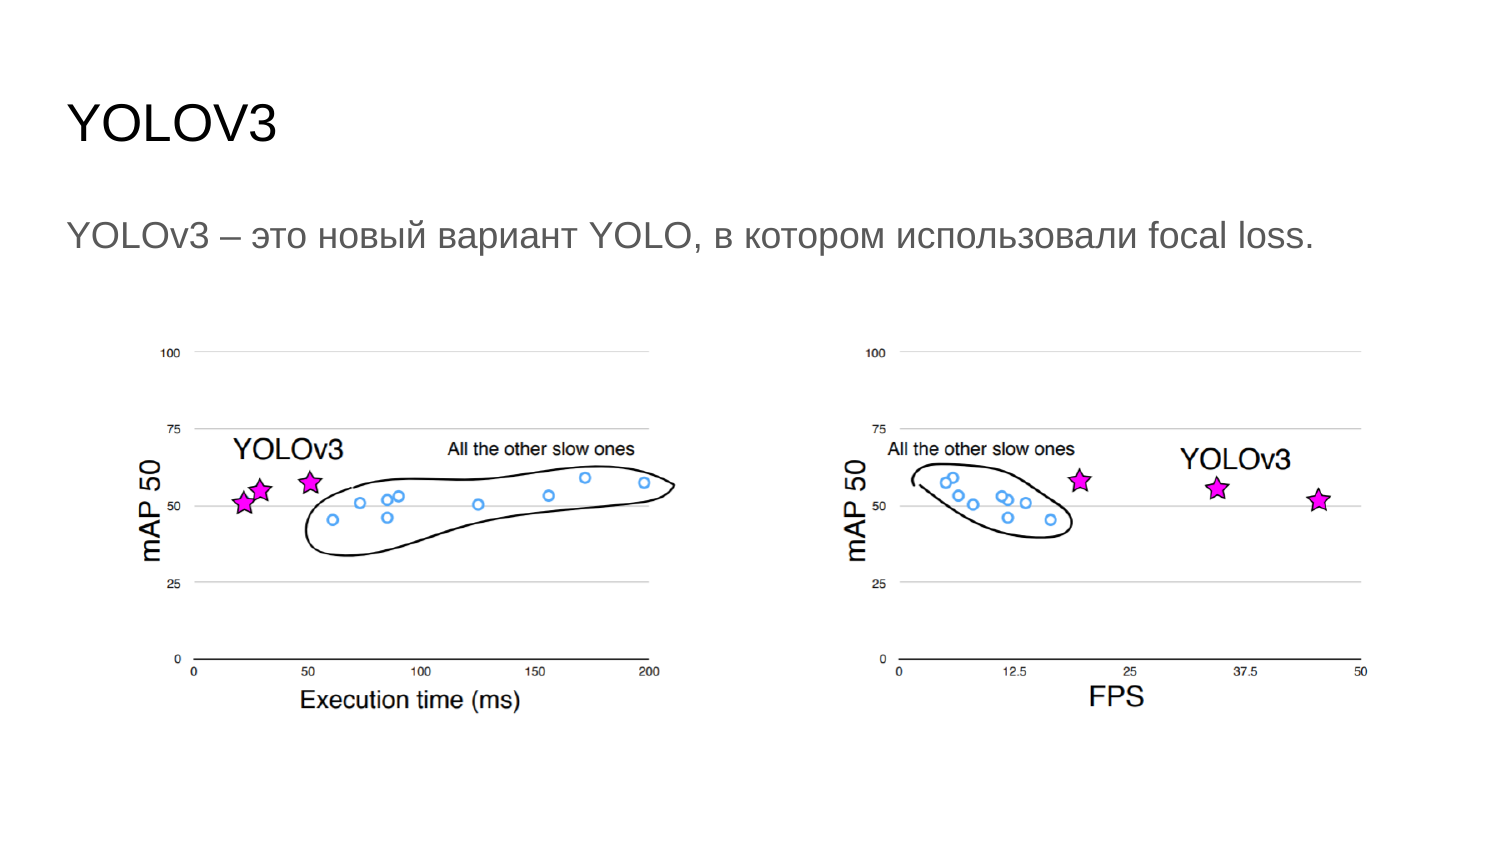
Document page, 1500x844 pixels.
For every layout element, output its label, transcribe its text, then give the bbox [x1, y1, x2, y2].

title YOLOV3 [51, 72, 1449, 167]
picture [104, 331, 1396, 717]
list YOLOv3 – это новый вариант YOLO, в котором использовали focal loss. [51, 189, 1449, 750]
